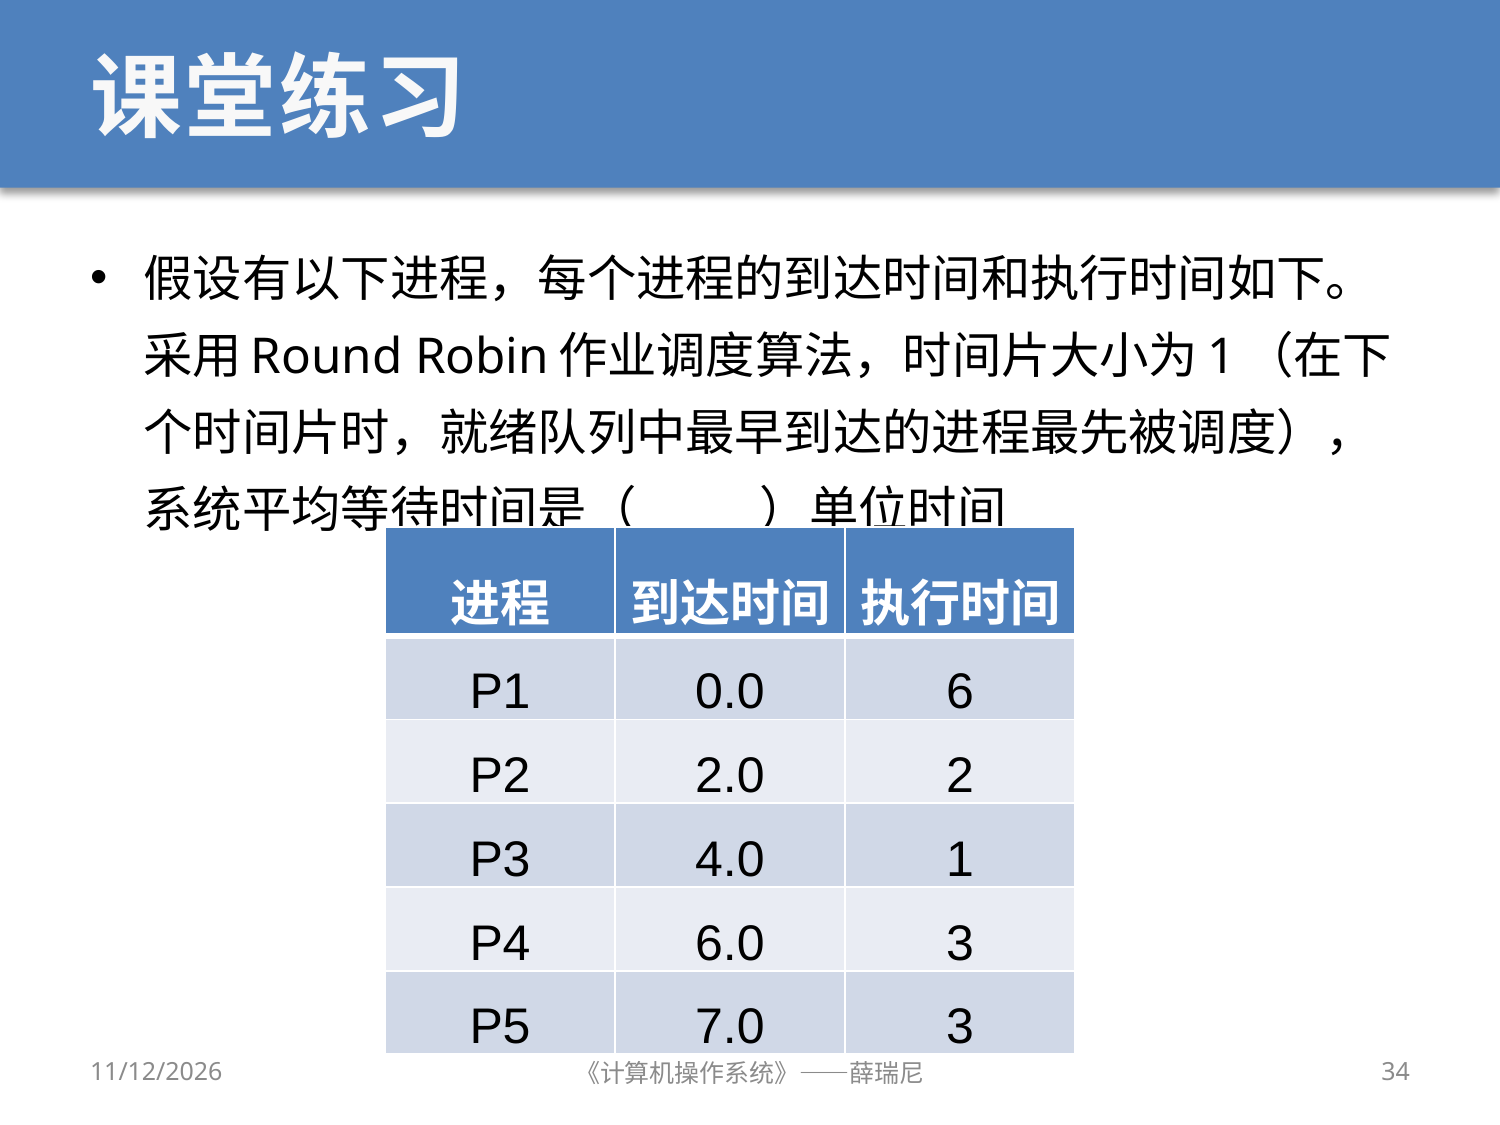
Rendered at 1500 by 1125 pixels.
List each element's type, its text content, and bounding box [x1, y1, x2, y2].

table_cell P1 [386, 639, 614, 719]
table_cell 2.0 [616, 720, 844, 802]
table_cell 0.0 [616, 639, 844, 719]
title 课堂练习 [75, 0, 1425, 188]
table_cell 3 [846, 888, 1074, 970]
table_cell 1 [846, 804, 1074, 886]
table_header 到达时间 [616, 528, 844, 633]
table_header 进程 [386, 528, 614, 633]
table_cell P2 [386, 720, 614, 802]
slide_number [75, 1042, 425, 1103]
table_cell P5 [386, 972, 614, 1053]
list 假设有以下进程，每个进程的到达时间和执行时间如下。采用Round Robin作业调度算法，时间片大小为1（在下个时间片时，就绪队列中最早到达的进程最先被调度），系统平均等待时间是（ 3.8 ）单位时间 [75, 221, 1425, 551]
table_cell P4 [386, 888, 614, 970]
table_cell P3 [386, 804, 614, 886]
table_cell 7.0 [616, 972, 844, 1053]
table_header 执行时间 [846, 528, 1074, 633]
table_cell 6 [846, 639, 1074, 719]
table_cell 4.0 [616, 804, 844, 886]
table_cell 2 [846, 720, 1074, 802]
footer 《计算机操作系统》——薛瑞尼 [512, 1055, 988, 1103]
slide_number 34 [1074, 1042, 1425, 1103]
table_cell 6.0 [616, 888, 844, 970]
table_cell 3 [846, 972, 1074, 1053]
